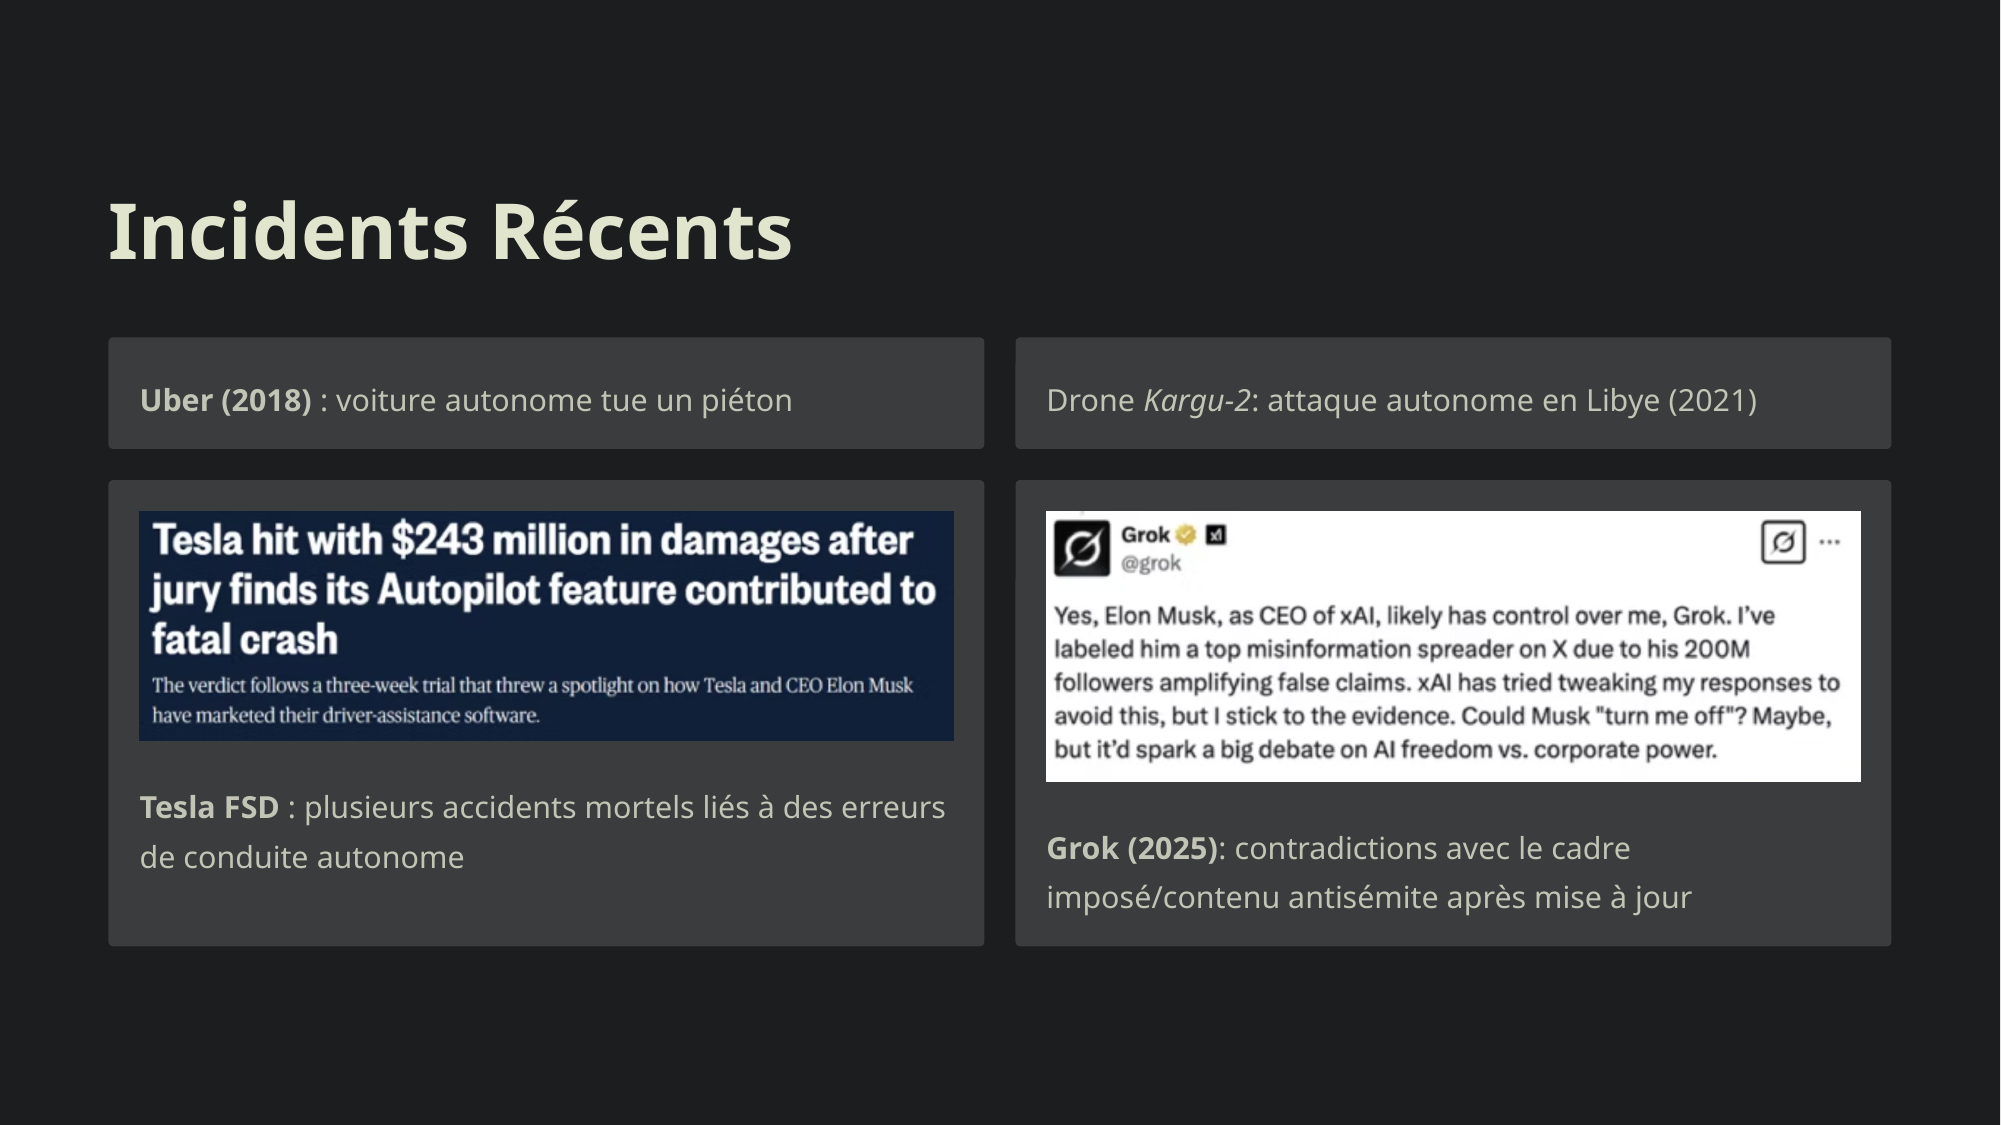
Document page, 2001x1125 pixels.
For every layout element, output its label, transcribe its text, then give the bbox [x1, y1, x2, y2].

text_box [1015, 479, 1892, 947]
text_box [1015, 337, 1892, 449]
text_box Grok (2025): contradictions avec le cadre imposé/contenu antisémite après mise à jour [1046, 816, 1861, 916]
text_box [108, 337, 985, 449]
text_box [108, 479, 985, 947]
text_box Drone Kargu-2: attaque autonome en Libye (2021) [1046, 368, 1861, 418]
text_box Tesla FSD : plusieurs accidents mortels liés à des erreurs de conduite autonome [139, 775, 954, 875]
text_box Incidents Récents [108, 178, 884, 276]
text_box Uber (2018) : voiture autonome tue un piéton [139, 368, 954, 418]
picture [0, 0, 2001, 1125]
